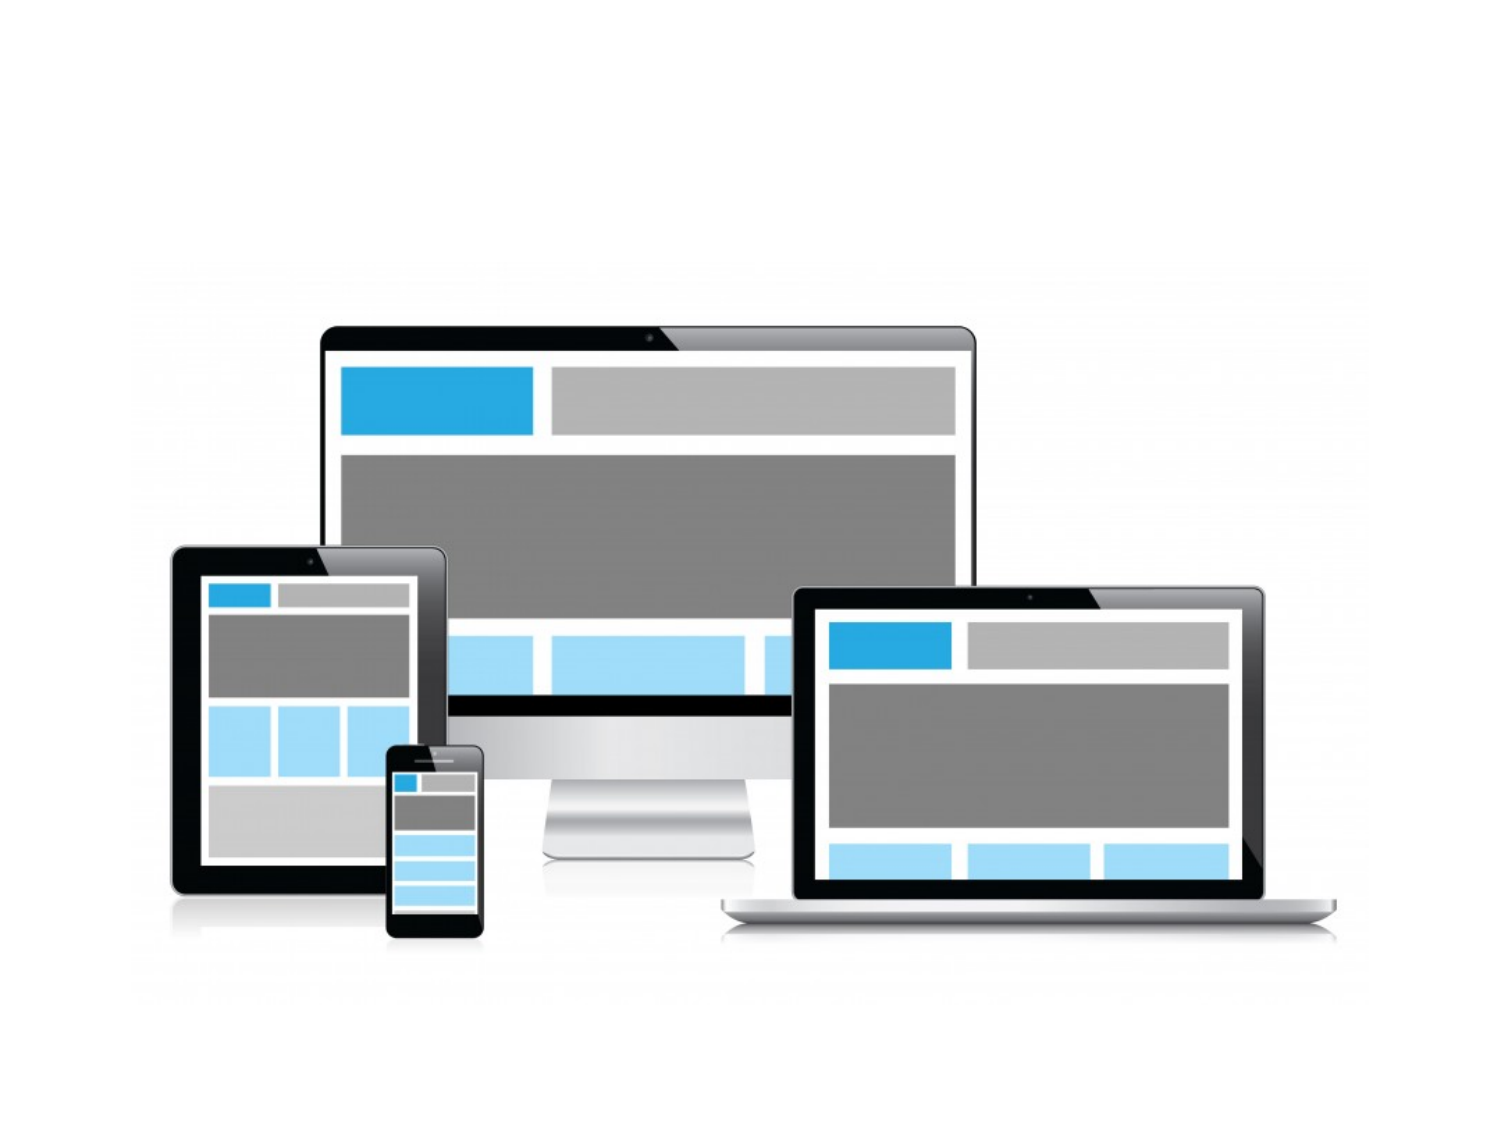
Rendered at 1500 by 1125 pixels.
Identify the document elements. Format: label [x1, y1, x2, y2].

list [130, 262, 1369, 1006]
